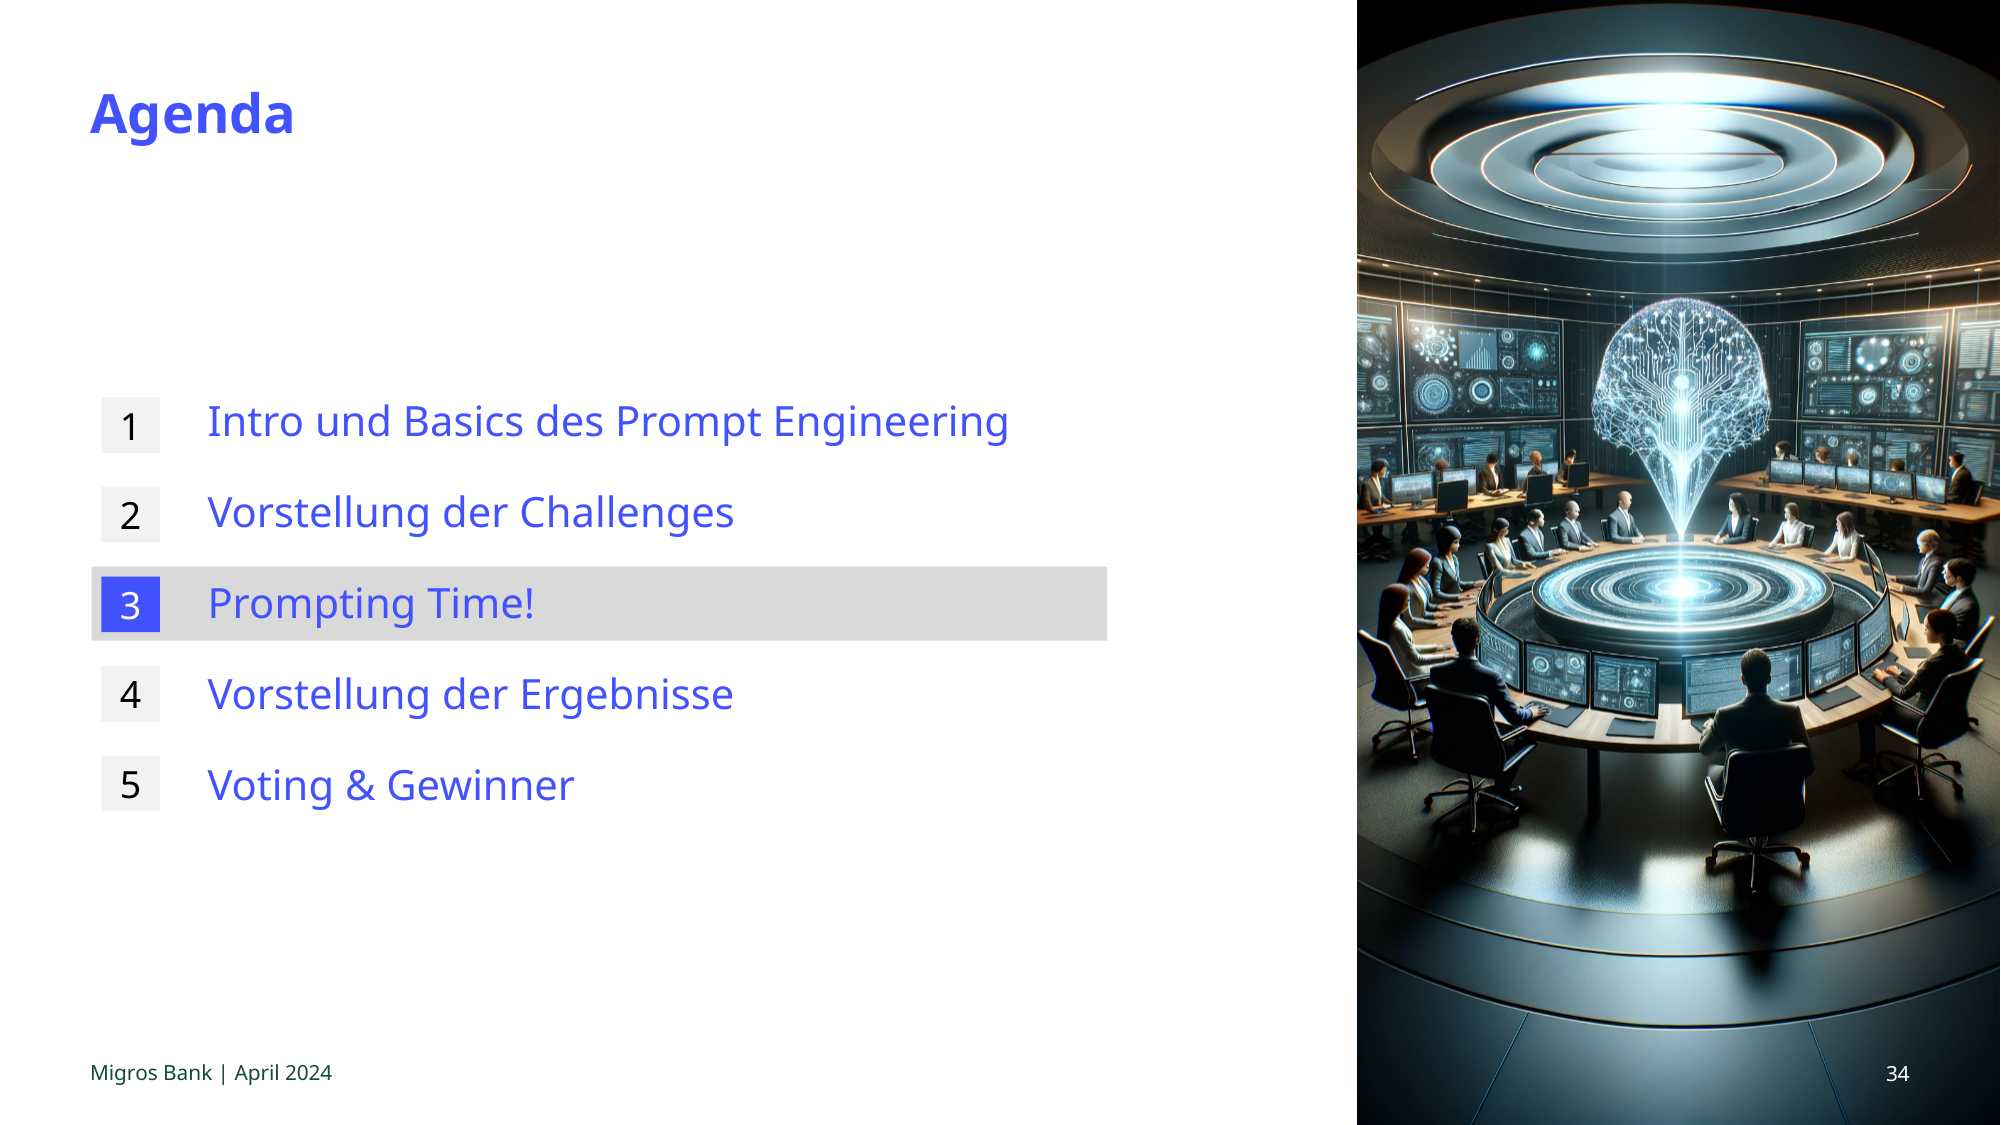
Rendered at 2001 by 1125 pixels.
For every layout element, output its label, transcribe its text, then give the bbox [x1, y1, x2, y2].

text_box 1 [100, 396, 161, 454]
text_box [91, 566, 207, 642]
list Intro und Basics des Prompt Engineering Vorstellung der Challenges Prompting Time! Vorstellung der Ergebnisse Voting & Gewinner [207, 400, 1324, 821]
text_box 5 [100, 755, 161, 812]
title Agenda [90, 0, 1357, 145]
text_box 3 [100, 576, 161, 633]
footer Migros Bank | April 2024 [90, 1062, 1237, 1088]
text_box 2 [100, 486, 161, 544]
text_box 4 [100, 665, 161, 723]
picture [1357, 0, 2000, 1125]
